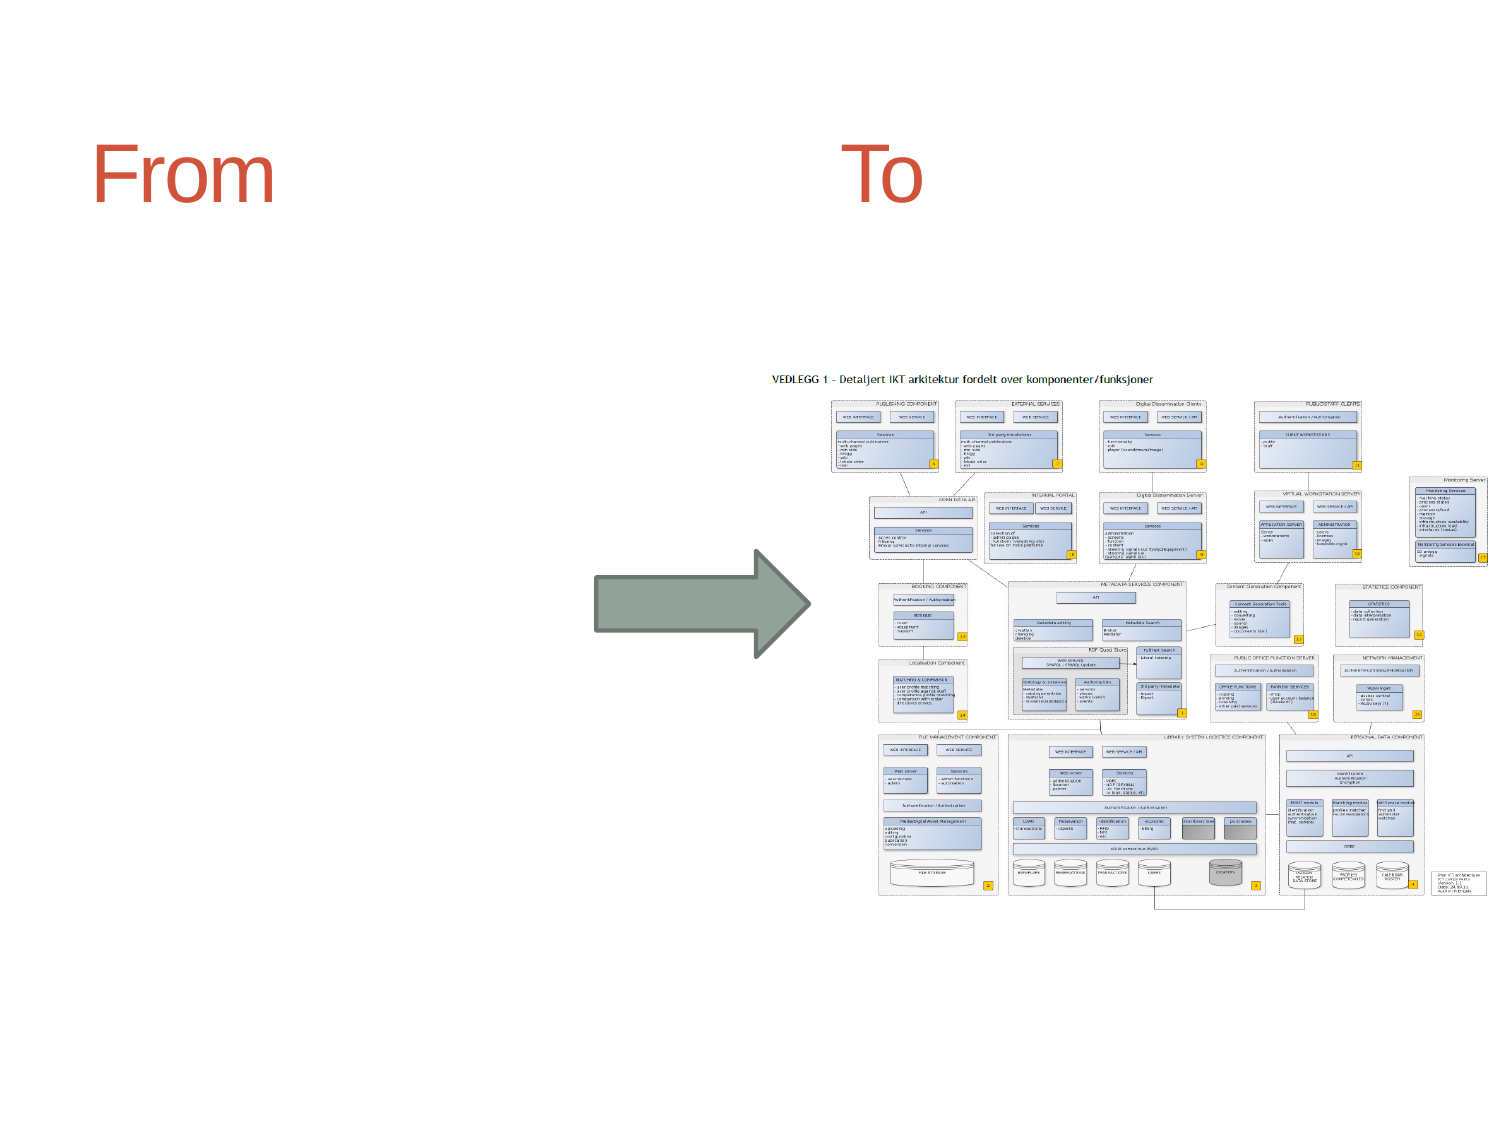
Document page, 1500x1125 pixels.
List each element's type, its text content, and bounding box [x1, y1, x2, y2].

picture [768, 361, 1500, 918]
title From To [75, 87, 1425, 250]
text_box [594, 548, 765, 660]
